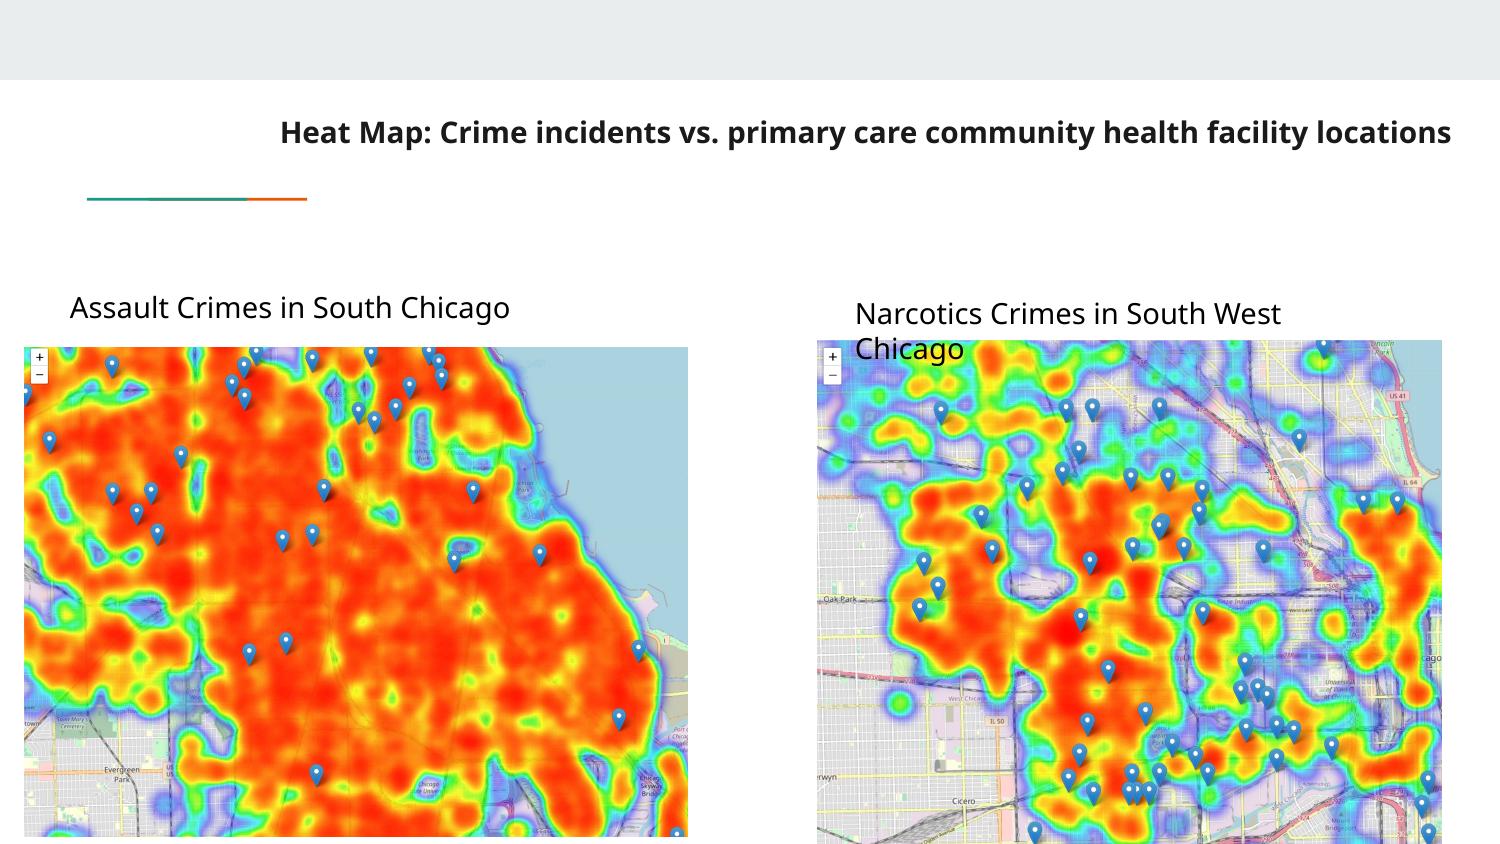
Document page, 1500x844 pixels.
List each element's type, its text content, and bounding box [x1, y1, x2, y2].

text_box Assault Crimes in South Chicago [55, 274, 638, 341]
title Heat Map: Crime incidents vs. primary care community health facility locations [257, 98, 1500, 187]
text_box Narcotics Crimes in South West Chicago [839, 280, 1401, 322]
picture [817, 340, 1442, 844]
picture [24, 347, 688, 838]
